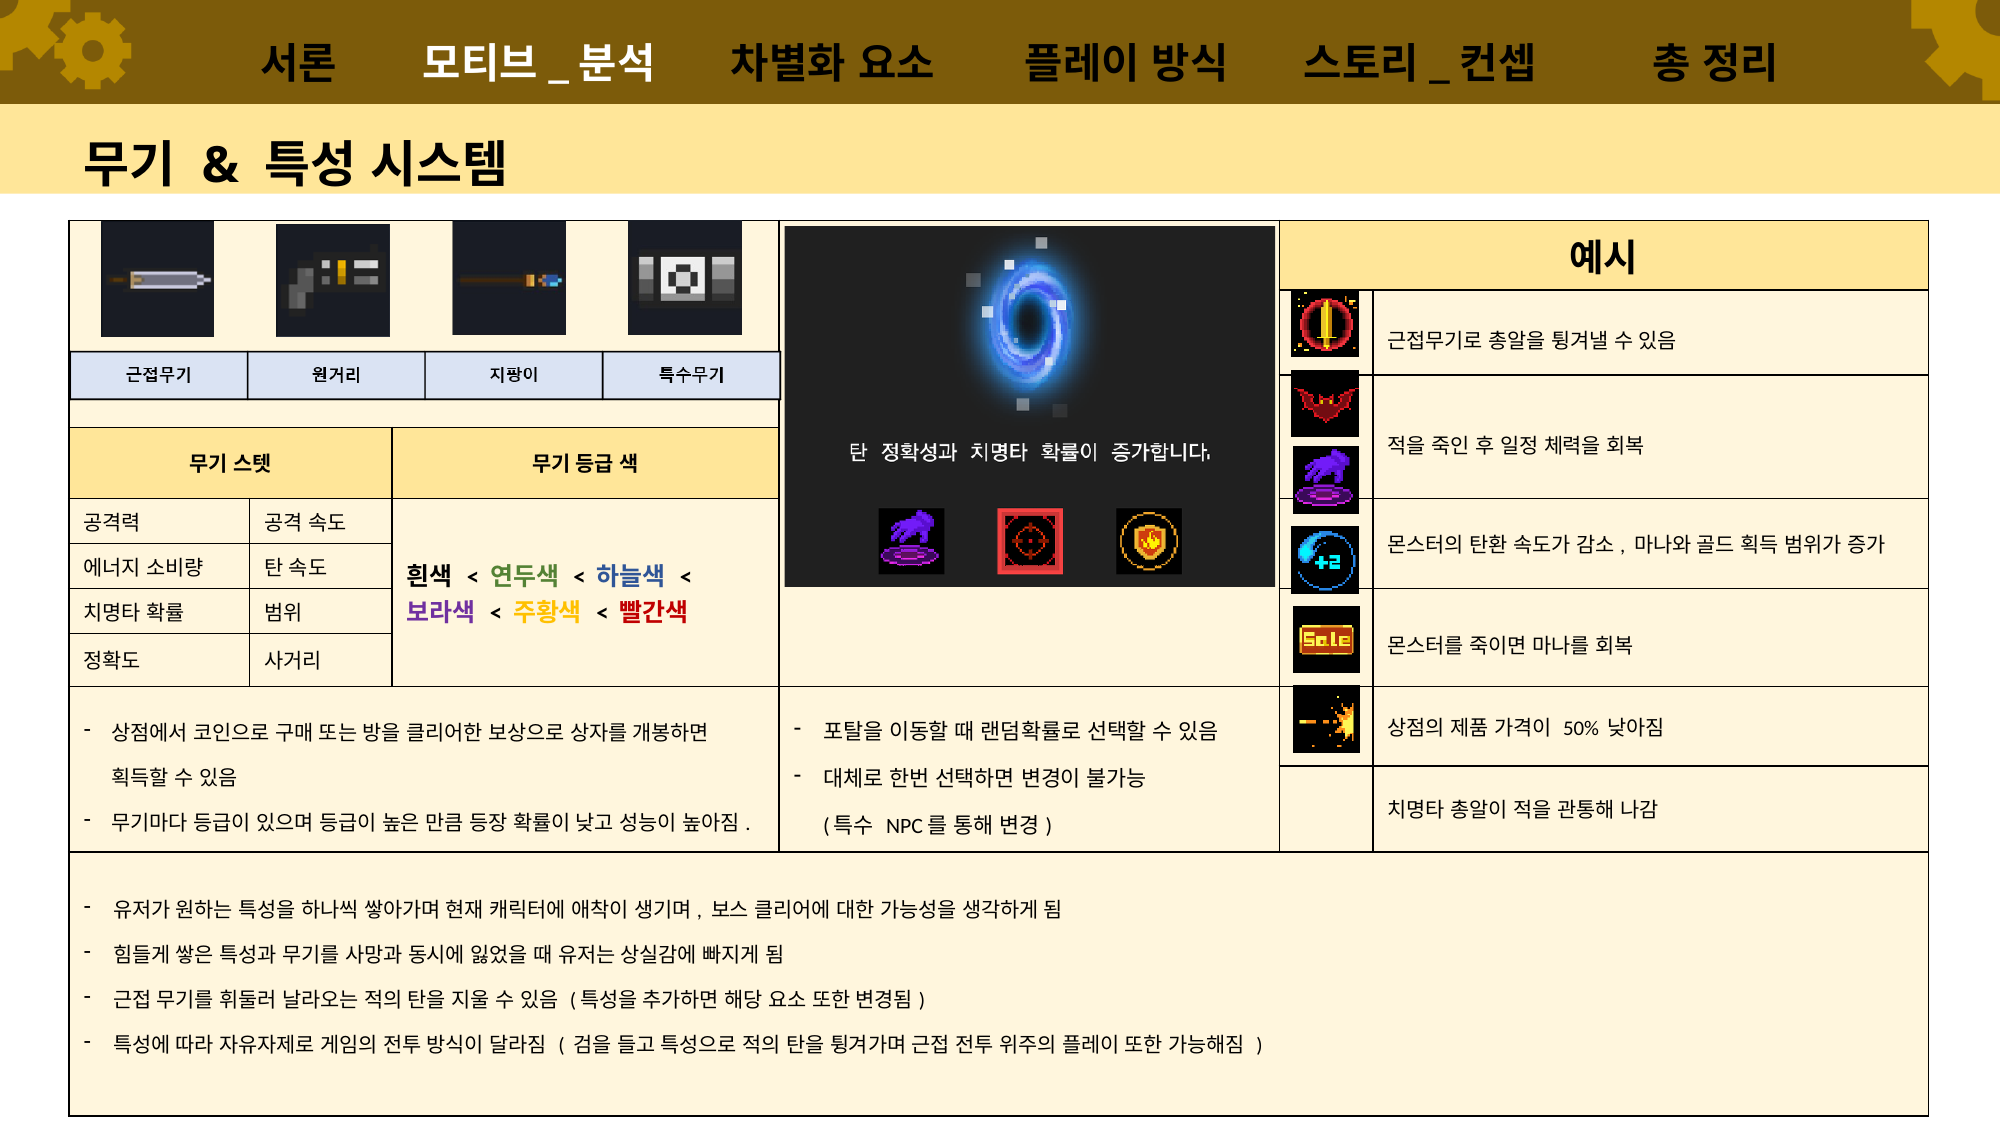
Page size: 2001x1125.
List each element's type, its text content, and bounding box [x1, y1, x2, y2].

table_cell 치명타 확률 [70, 589, 249, 633]
picture [1291, 289, 1359, 357]
table_header [780, 221, 1279, 686]
table_cell 정확도 [70, 634, 249, 686]
table_cell 공격력 [70, 499, 249, 543]
picture [1292, 446, 1359, 514]
title 무기 & 특성 시스템 [68, 108, 1794, 187]
table_cell 치명타 총알이 적을 관통해 나감 [1374, 767, 1928, 851]
table_cell [1280, 376, 1372, 498]
table_cell 유저가 원하는 특성을 하나씩 쌓아가며 현재 캐릭터에 애착이 생기며, 보스 클리어에 대한 가능성을 생각하게 됨 힘들게 쌓은 특성과 무기를 사망과 동시에 잃었을 때 유저는 상실감에 빠지게 됨 근접 무기를 휘둘러 날라오는 적의 탄을 지울 수 있음 (특성을 추가하면 해당 요소 또한 변경됨) 특성에 따라 자유자제로 게임의 전투 방식이 달라짐 ( 검을 들고 특성으로 적의 탄을 튕겨가며 근접 전투 위주의 플레이 또한 가능해짐 ) [70, 853, 1928, 1115]
table_cell [1280, 589, 1372, 686]
picture [1292, 685, 1360, 753]
table_cell [1280, 499, 1372, 588]
picture [68, 220, 782, 401]
picture [1292, 606, 1360, 674]
table_cell 몬스터를 죽이면 마나를 회복 [1374, 589, 1928, 686]
table_cell 포탈을 이동할 때 랜덤확률로 선택할 수 있음 대체로 한번 선택하면 변경이 불가능 (특수 NPC를 통해 변경) [780, 687, 1279, 851]
table_cell 범위 [250, 589, 391, 633]
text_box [161, 7, 1853, 91]
table_cell 무기 스텟 [70, 428, 391, 498]
picture [1291, 526, 1359, 594]
table_cell [1280, 687, 1372, 765]
picture [1291, 370, 1359, 437]
table_cell 적을 죽인 후 일정 체력을 회복 [1374, 376, 1928, 498]
table_cell [1280, 767, 1372, 851]
table_cell 에너지 소비량 [70, 544, 249, 588]
table_cell 상점에서 코인으로 구매 또는 방을 클리어한 보상으로 상자를 개봉하면 획득할 수 있음 무기마다 등급이 있으며 등급이 높은 만큼 등장 확률이 낮고 성능이 높아짐. [70, 687, 778, 851]
table_cell 사거리 [250, 634, 391, 686]
table_cell [1280, 291, 1372, 374]
table_cell 탄 속도 [250, 544, 391, 588]
table_cell 공격 속도 [250, 499, 391, 543]
table_cell 무기 등급 색 [393, 428, 778, 498]
table_header 예시 [1280, 221, 1928, 289]
table_cell 근접무기로 총알을 튕겨낼 수 있음 [1374, 291, 1928, 374]
picture [784, 226, 1276, 595]
table_cell 상점의 제품 가격이 50% 낮아짐 [1374, 687, 1928, 765]
table_header [70, 401, 778, 427]
table_cell 몬스터의 탄환 속도가 감소, 마나와 골드 획득 범위가 증가 [1374, 499, 1928, 588]
table_cell 흰색 < 연두색 < 하늘색 < 보라색 < 주황색 < 빨간색 [393, 499, 778, 686]
